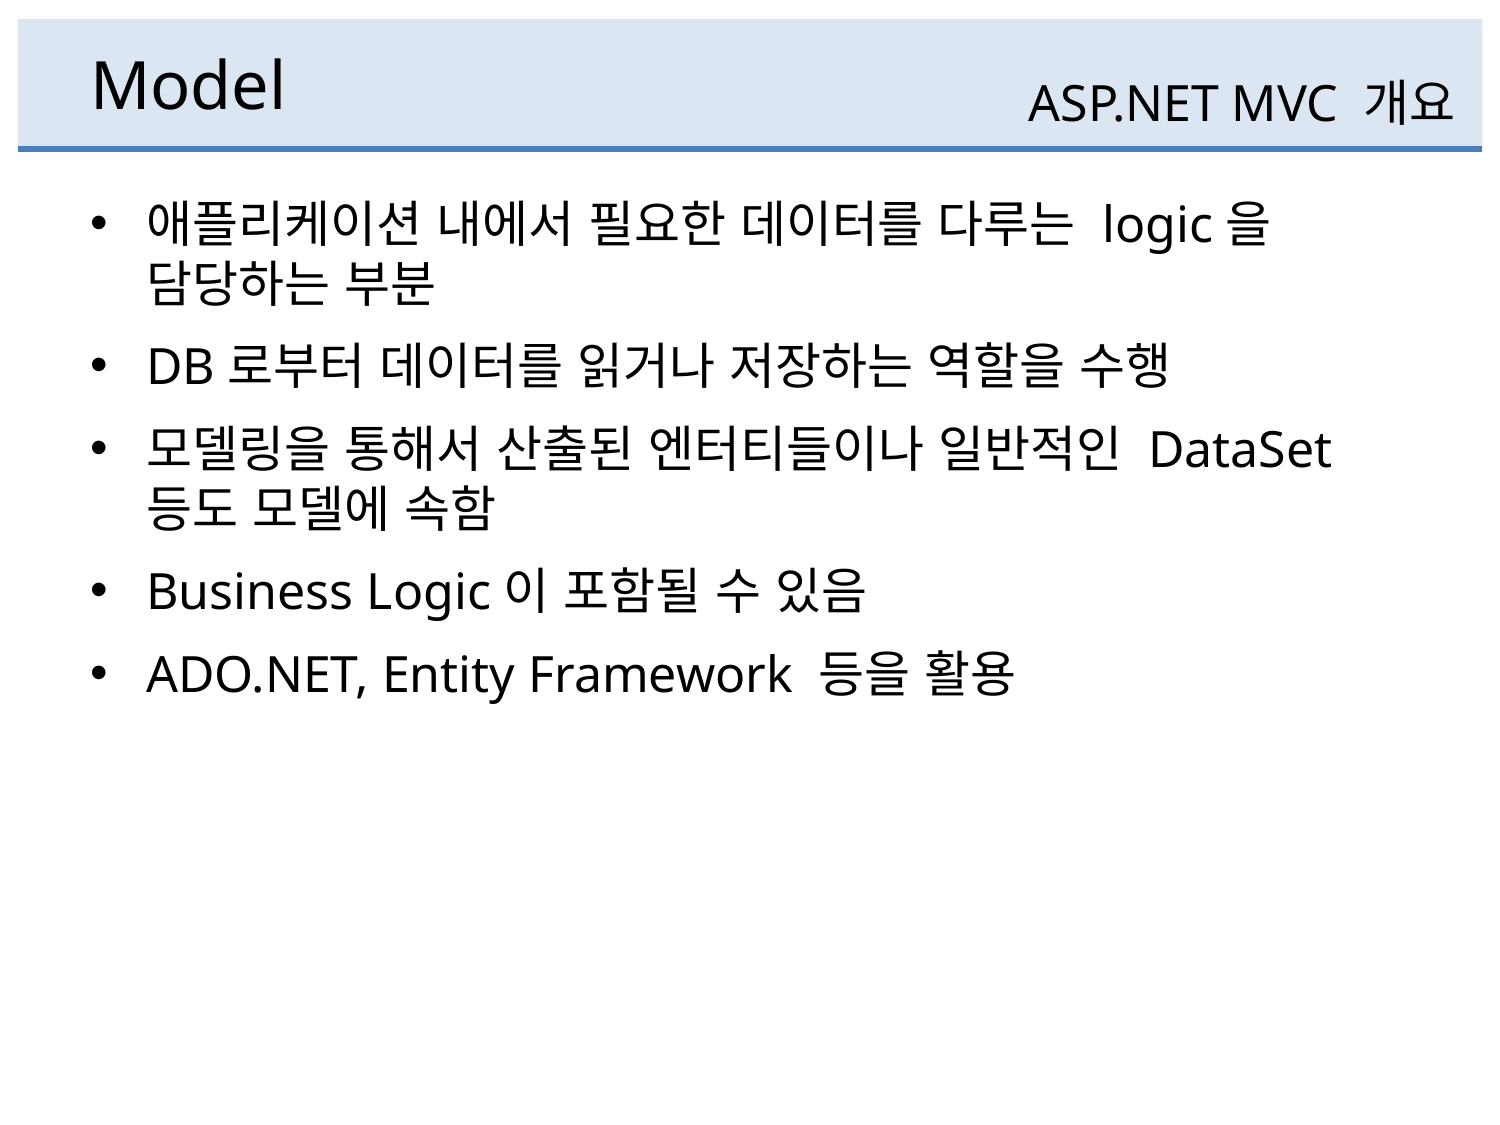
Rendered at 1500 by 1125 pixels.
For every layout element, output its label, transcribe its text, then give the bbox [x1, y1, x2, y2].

list ASP.NET MVC 개요 [903, 64, 1471, 147]
title Model [75, 19, 987, 147]
list 애플리케이션 내에서 필요한 데이터를 다루는 logic을 담당하는 부분 DB로부터 데이터를 읽거나 저장하는 역할을 수행 모델링을 통해서 산출된 엔터티들이나 일반적인 DataSet등도 모델에 속함 Business Logic이 포함될 수 있음 ADO.NET, Entity Framework 등을 활용 [75, 184, 1425, 1012]
